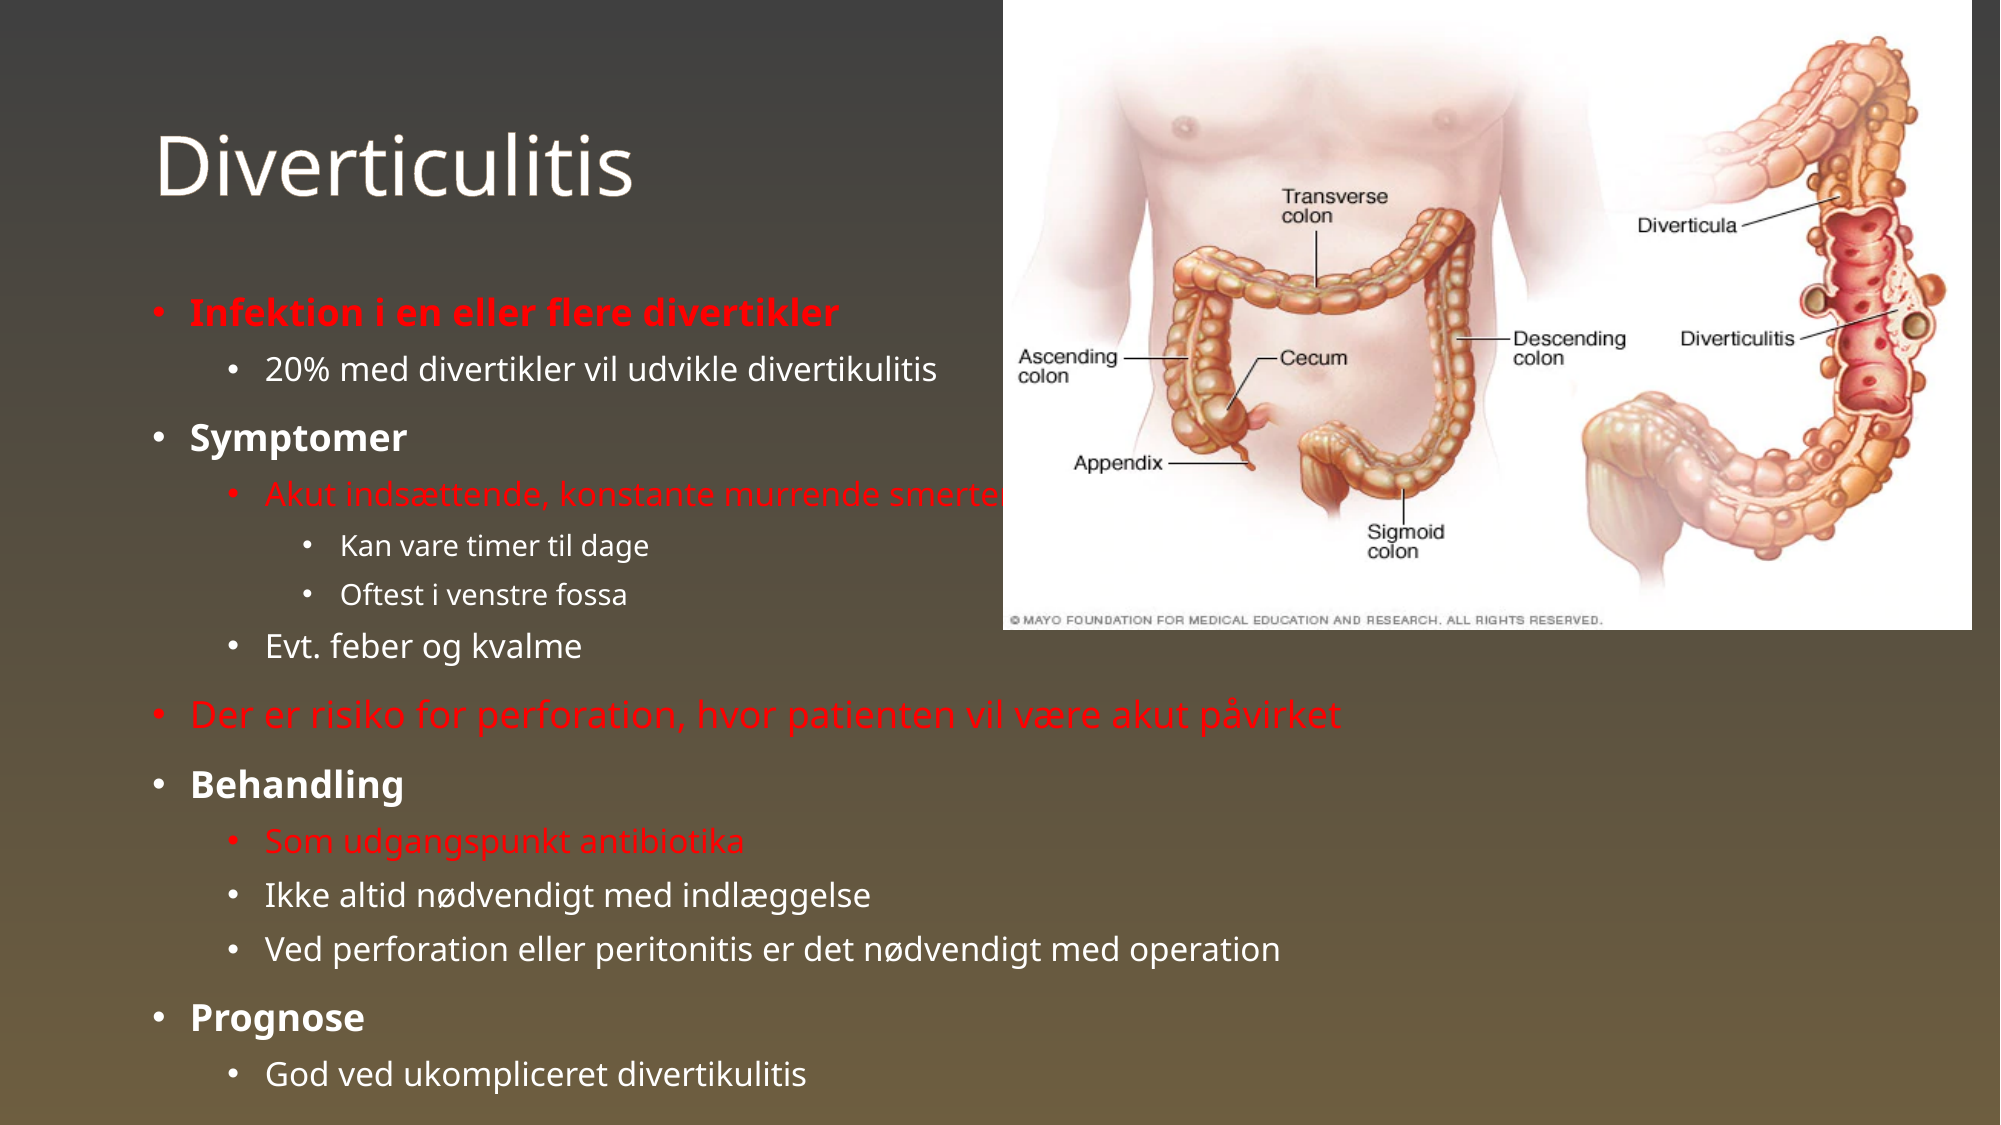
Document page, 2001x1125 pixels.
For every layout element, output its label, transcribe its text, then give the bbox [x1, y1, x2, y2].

list Infektion i en eller flere divertikler 20% med divertikler vil udvikle divertikulitis Symptomer Akut indsættende, konstante murrende smerter Kan vare timer til dage Oftest i venstre fossa Evt. feber og kvalme Der er risiko for perforation, hvor patienten vil være akut påvirket Behandling Som udgangspunkt antibiotika Ikke altid nødvendigt med indlæggelse Ved perforation eller peritonitis er det nødvendigt med operation Prognose God ved ukompliceret divertikulitis [137, 277, 1863, 1104]
title Diverticulitis [137, 59, 1003, 277]
picture [1003, 0, 1972, 630]
